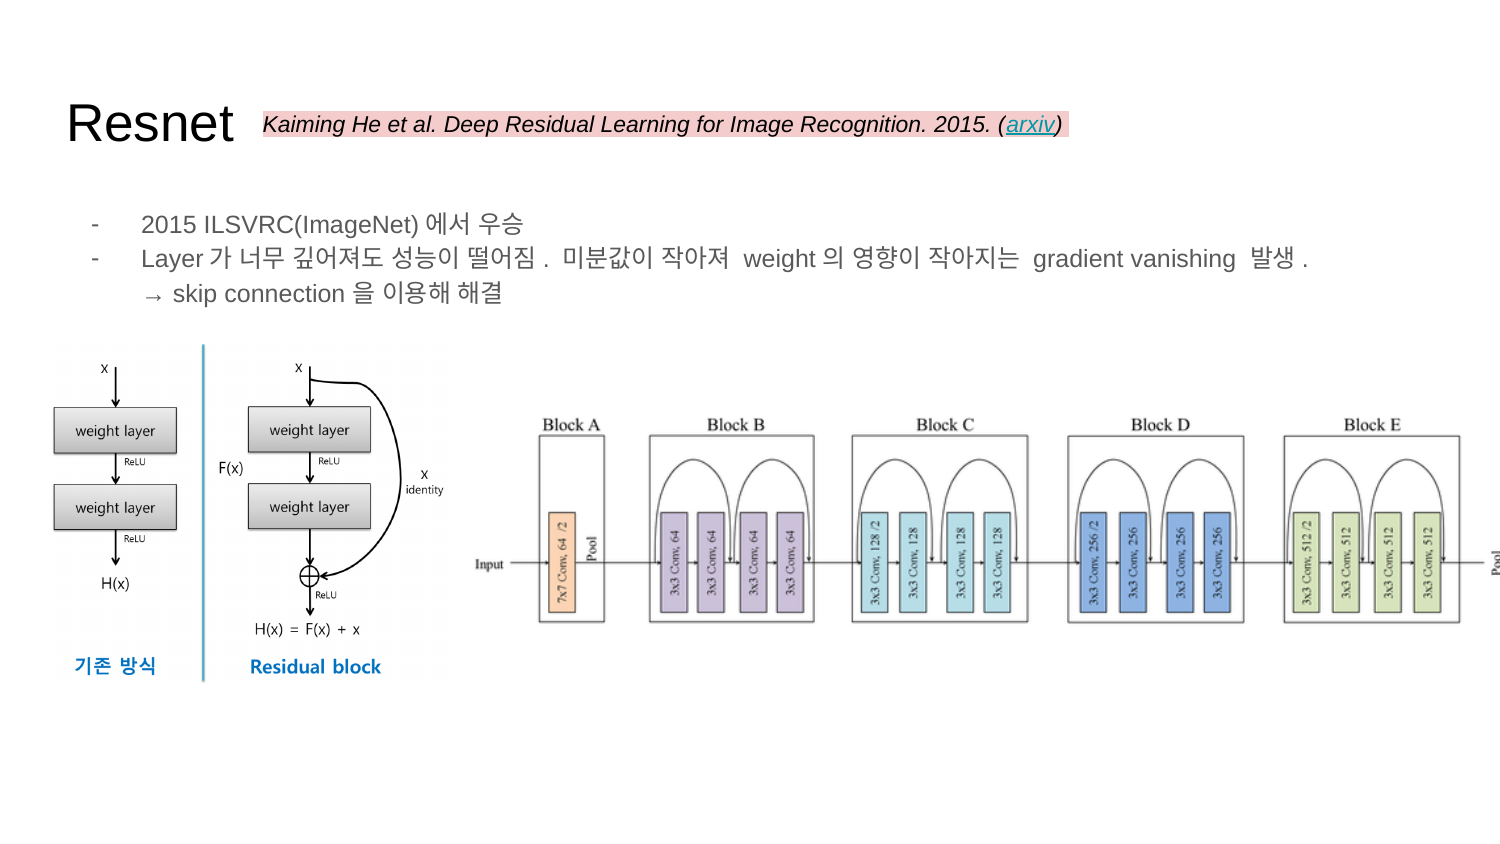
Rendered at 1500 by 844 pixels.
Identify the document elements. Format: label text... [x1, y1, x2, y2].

picture [459, 398, 1500, 643]
text_box Kaiming He et al. Deep Residual Learning for Image Recognition. 2015. (arxiv) [247, 95, 1357, 151]
title Resnet [51, 72, 1449, 167]
picture [50, 343, 447, 685]
list 2015 ILSVRC(ImageNet)에서 우승 Layer가 너무 깊어져도 성능이 떨어짐. 미분값이 작아져 weight의 영향이 작아지는 gradient vanishing 발생. → skip connection을 이용해 해결 [51, 189, 1449, 750]
